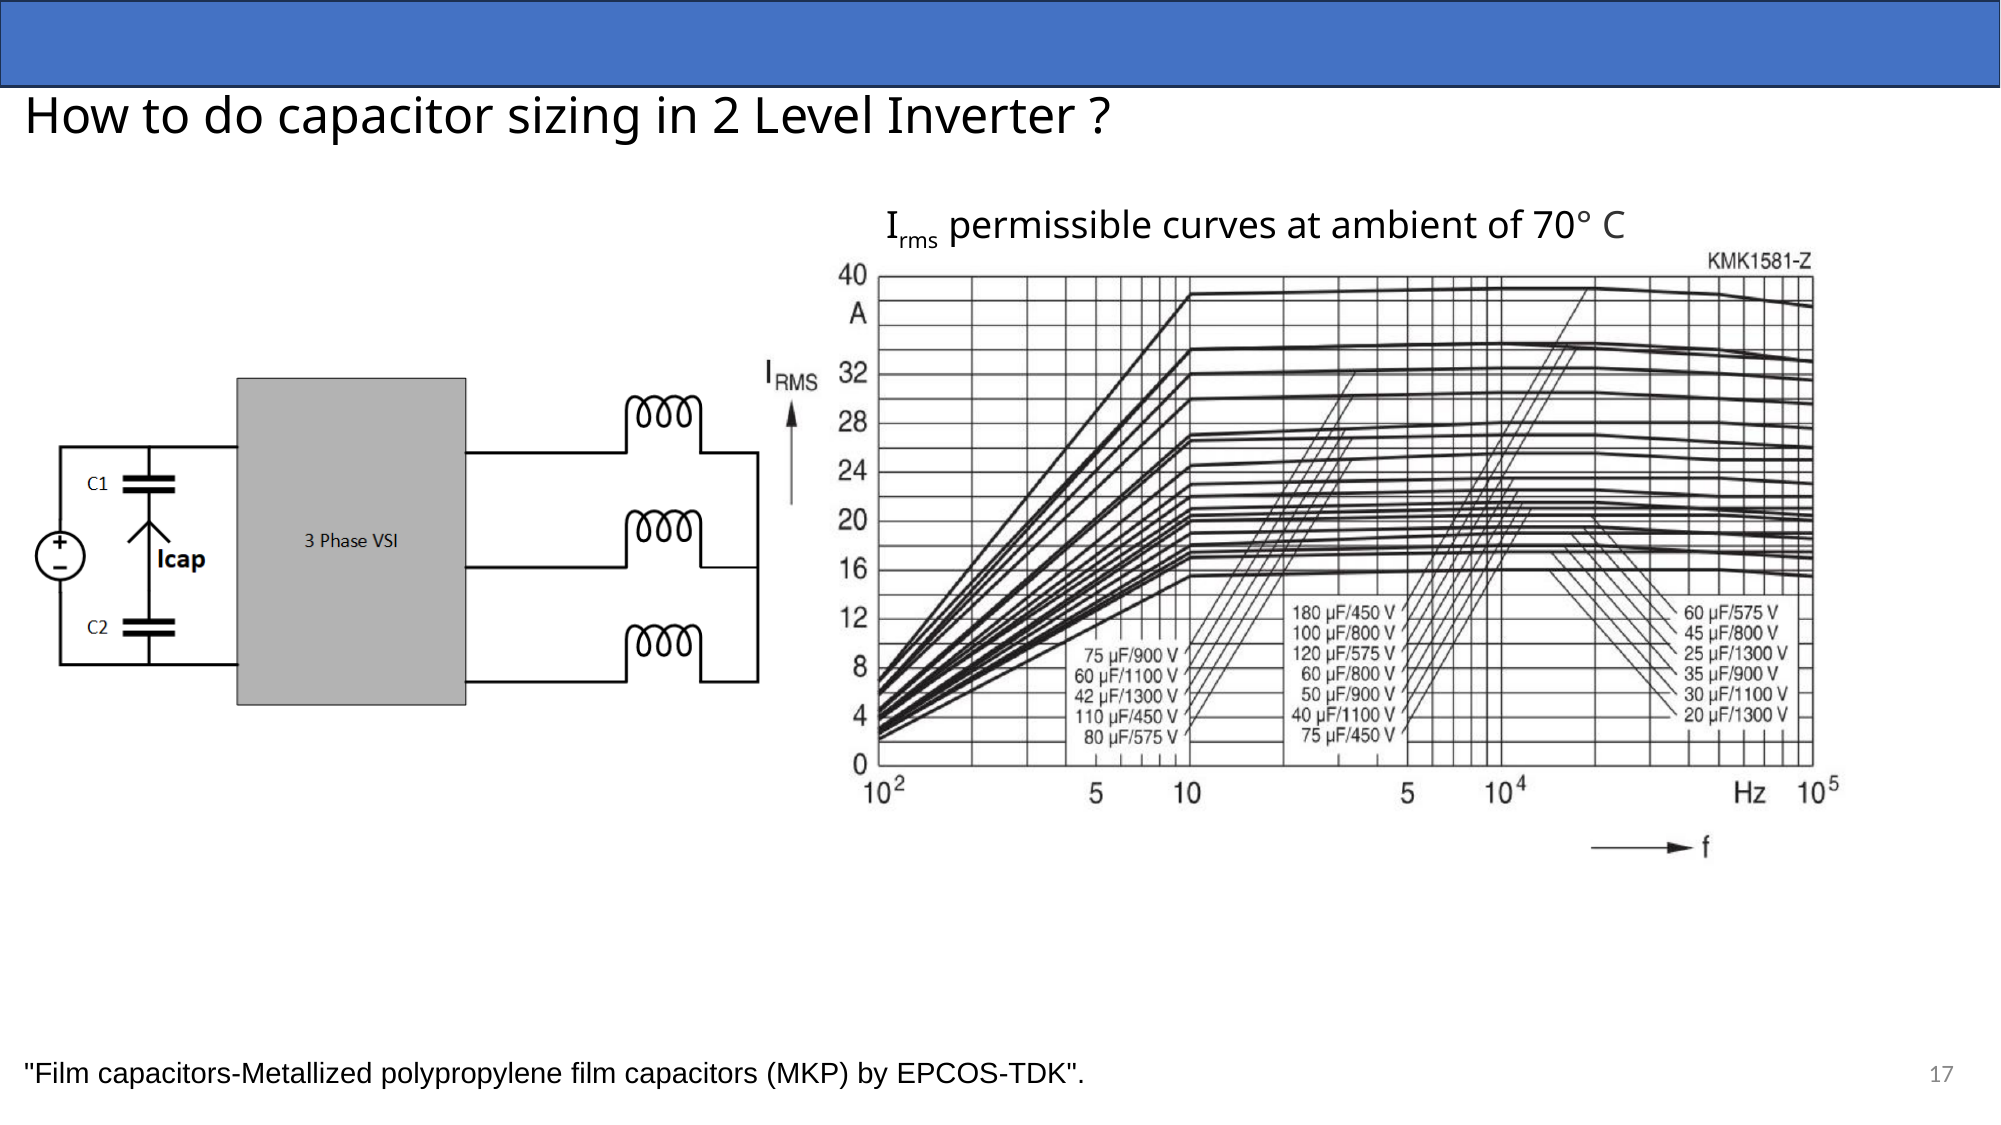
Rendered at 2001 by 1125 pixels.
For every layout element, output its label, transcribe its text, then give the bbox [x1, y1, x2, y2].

picture [31, 227, 1883, 877]
text_box How to do capacitor sizing in 2 Level Inverter ? [9, 75, 1229, 151]
slide_number 17 [1524, 1042, 1975, 1103]
text_box "Film capacitors-Metallized polypropylene film capacitors (MKP) by EPCOS-TDK". [9, 1039, 1229, 1105]
text_box Irms permissible curves at ambient of 70° C [871, 193, 1840, 226]
